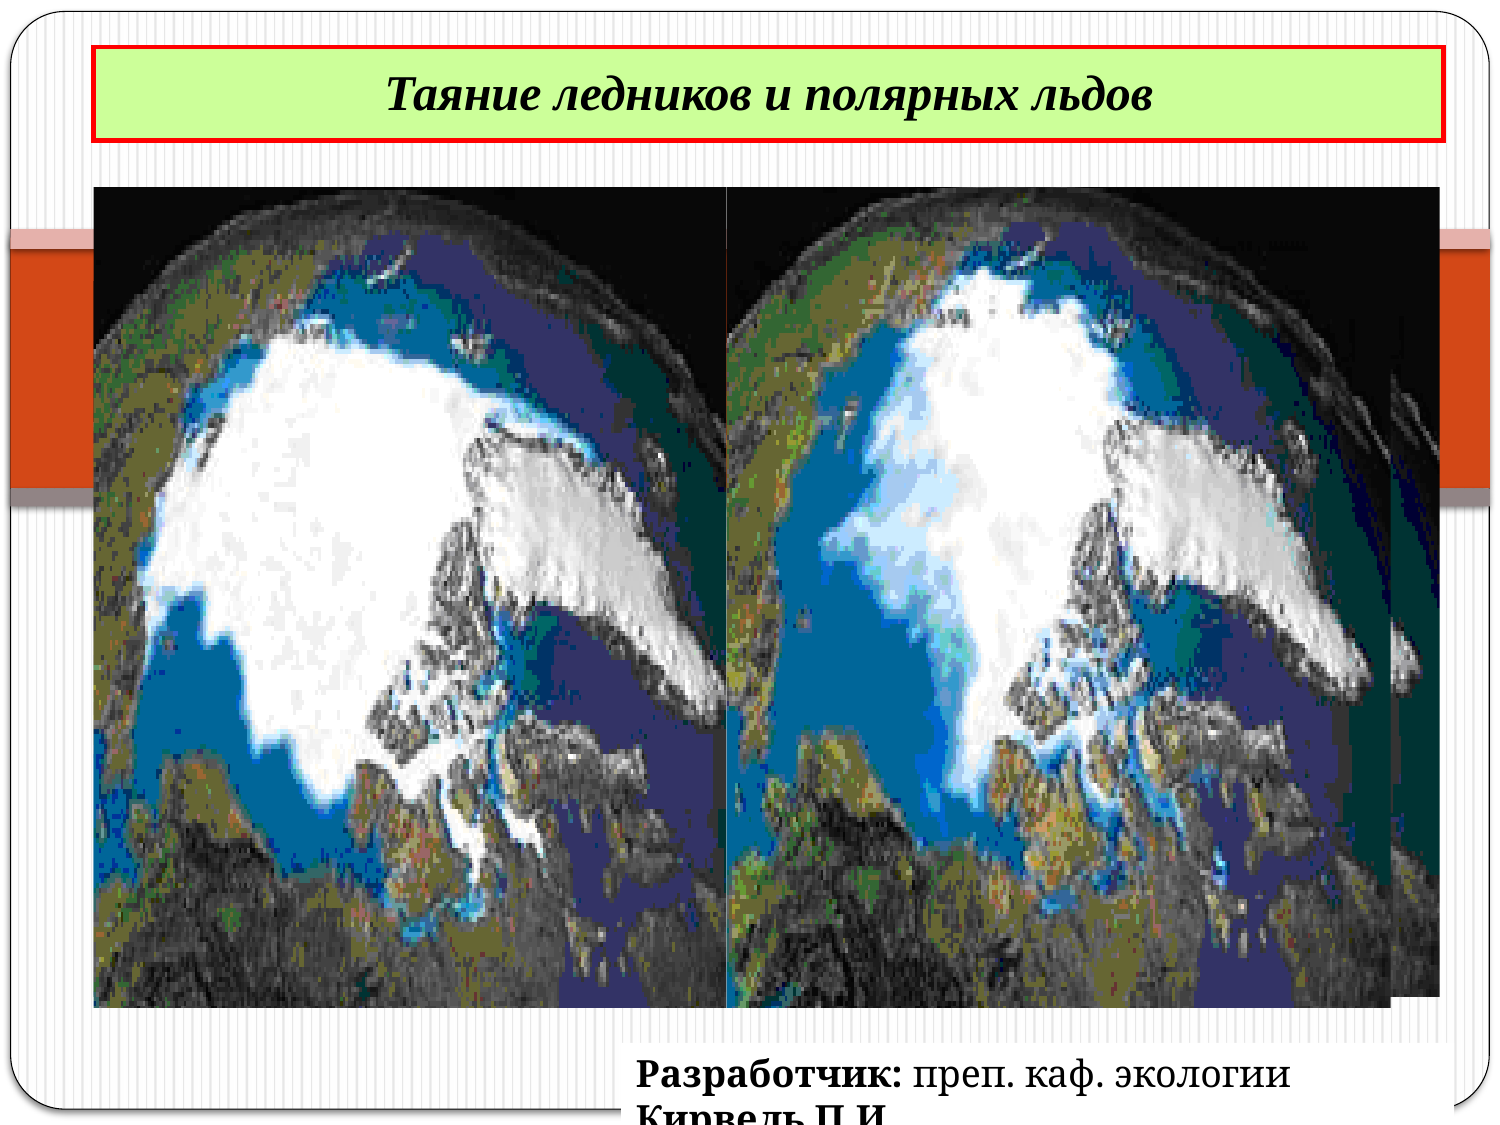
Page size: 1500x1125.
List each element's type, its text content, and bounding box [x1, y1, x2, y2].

picture [113, 829, 120, 837]
picture [93, 187, 1391, 1009]
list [1392, 187, 1440, 997]
text_box Разработчик: преп. каф. экологии Кирвель П.И. [621, 1042, 1455, 1125]
title Таяние ледников и полярных льдов [93, 46, 1444, 141]
